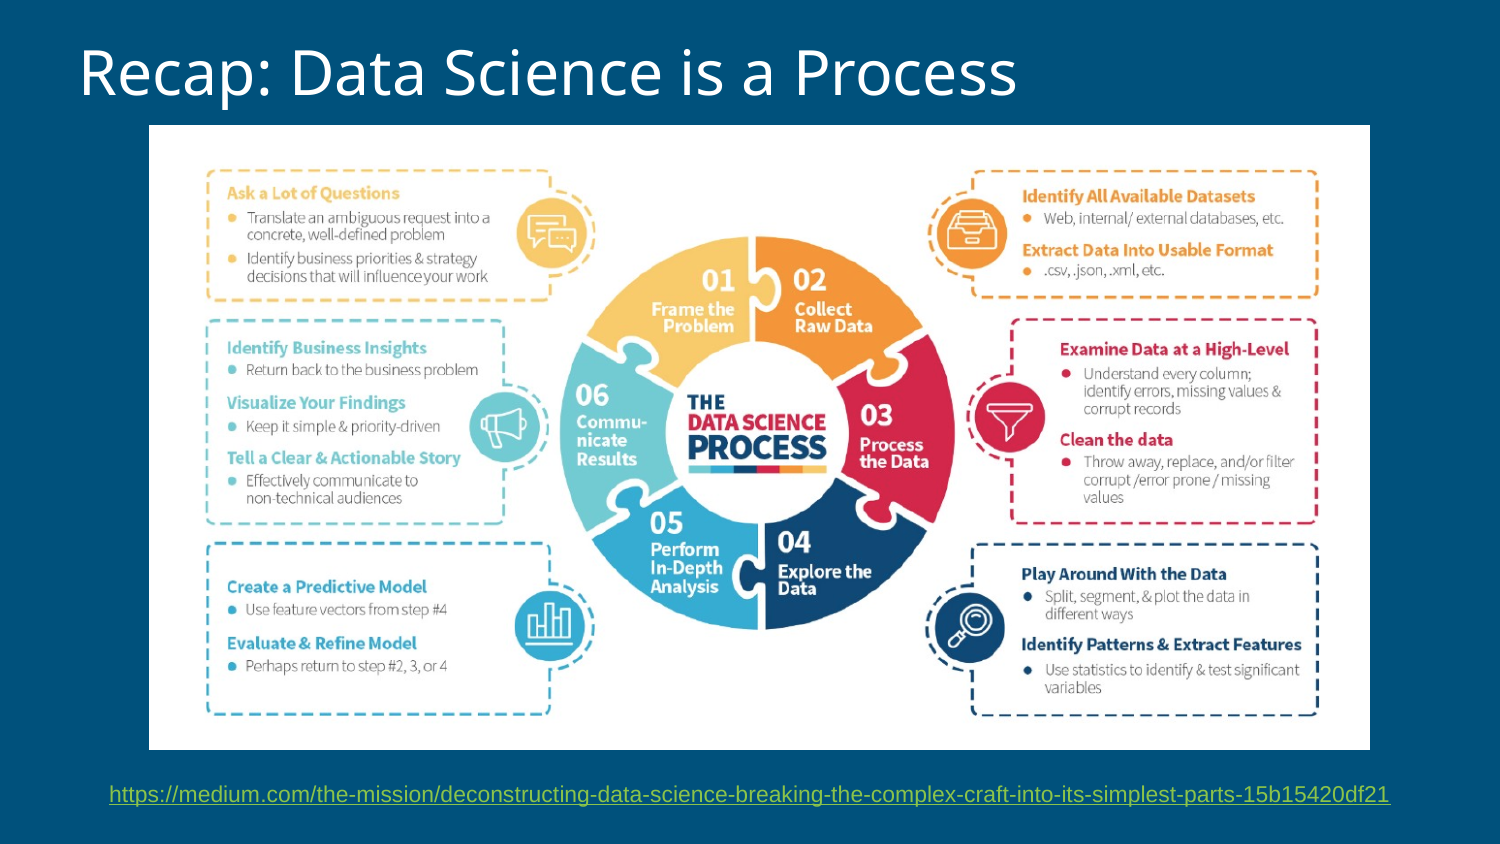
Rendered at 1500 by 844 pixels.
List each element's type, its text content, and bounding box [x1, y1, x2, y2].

title Recap: Data Science is a Process [63, 10, 1437, 123]
picture [150, 126, 1369, 749]
text_box https://medium.com/the-mission/deconstructing-data-science-breaking-the-complex-craft-into-its-simplest-parts-15b15420df21 [63, 764, 1437, 810]
